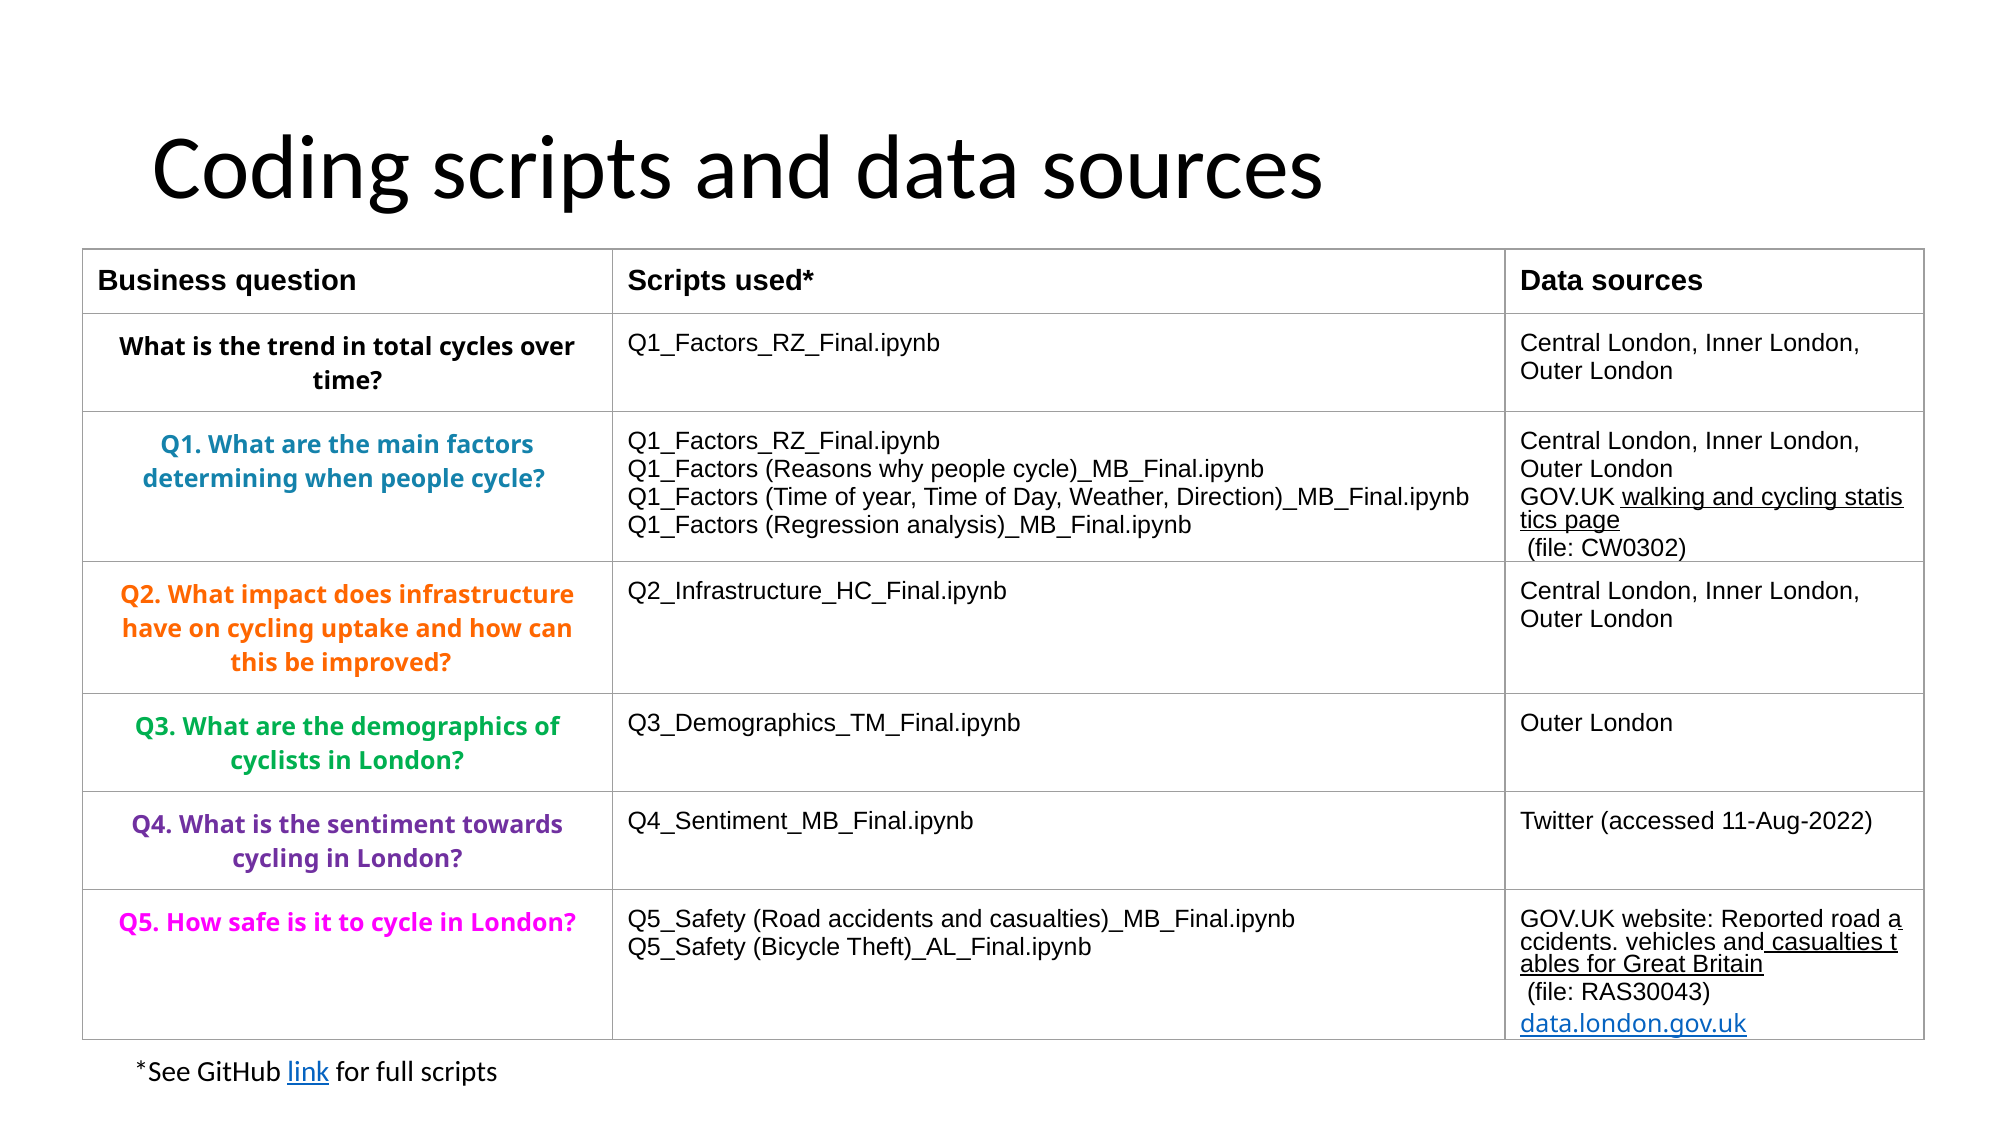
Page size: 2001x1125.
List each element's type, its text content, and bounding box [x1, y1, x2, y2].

text_box *See GitHub link for full scripts [118, 1036, 1259, 1102]
table_cell Central London, Inner London, Outer London GOV.UK walking and cycling statistics page (file: CW0302) [1506, 412, 1923, 561]
table_cell Outer London [1506, 694, 1923, 791]
table_cell Q4_Sentiment_MB_Final.ipynb [613, 792, 1504, 889]
table_cell Q5. How safe is it to cycle in London? [83, 890, 612, 1039]
table_cell Q1. What are the main factors determining when people cycle? [83, 412, 612, 561]
table_cell Q3_Demographics_TM_Final.ipynb [613, 694, 1504, 791]
table_header Data sources [1506, 250, 1923, 313]
table_cell GOV.UK website: Reported road accidents, vehicles and casualties tables for Great Britain (file: RAS30043) data.london.gov.uk [1506, 890, 1923, 1039]
table_cell What is the trend in total cycles over time? [83, 314, 612, 411]
table_cell Q5_Safety (Road accidents and casualties)_MB_Final.ipynb Q5_Safety (Bicycle Theft)_AL_Final.ipynb [613, 890, 1504, 1039]
table_cell Q2_Infrastructure_HC_Final.ipynb [613, 562, 1504, 693]
table_cell Central London, Inner London, Outer London [1506, 314, 1923, 411]
table_cell Twitter (accessed 11-Aug-2022) [1506, 792, 1923, 889]
table_cell Central London, Inner London, Outer London [1506, 562, 1923, 693]
table_cell Q2. What impact does infrastructure have on cycling uptake and how can this be improved? [83, 562, 612, 693]
table_header Scripts used* [613, 250, 1504, 313]
title Coding scripts and data sources [137, 59, 1863, 248]
table_header Business question [83, 250, 612, 313]
table_cell Q3. What are the demographics of cyclists in London? [83, 694, 612, 791]
table_cell Q1_Factors_RZ_Final.ipynb Q1_Factors (Reasons why people cycle)_MB_Final.ipynb Q1_Factors (Time of year, Time of Day, Weather, Direction)_MB_Final.ipynb Q1_Factors (Regression analysis)_MB_Final.ipynb [613, 412, 1504, 561]
table_cell Q1_Factors_RZ_Final.ipynb [613, 314, 1504, 411]
table_cell Q4. What is the sentiment towards cycling in London? [83, 792, 612, 889]
